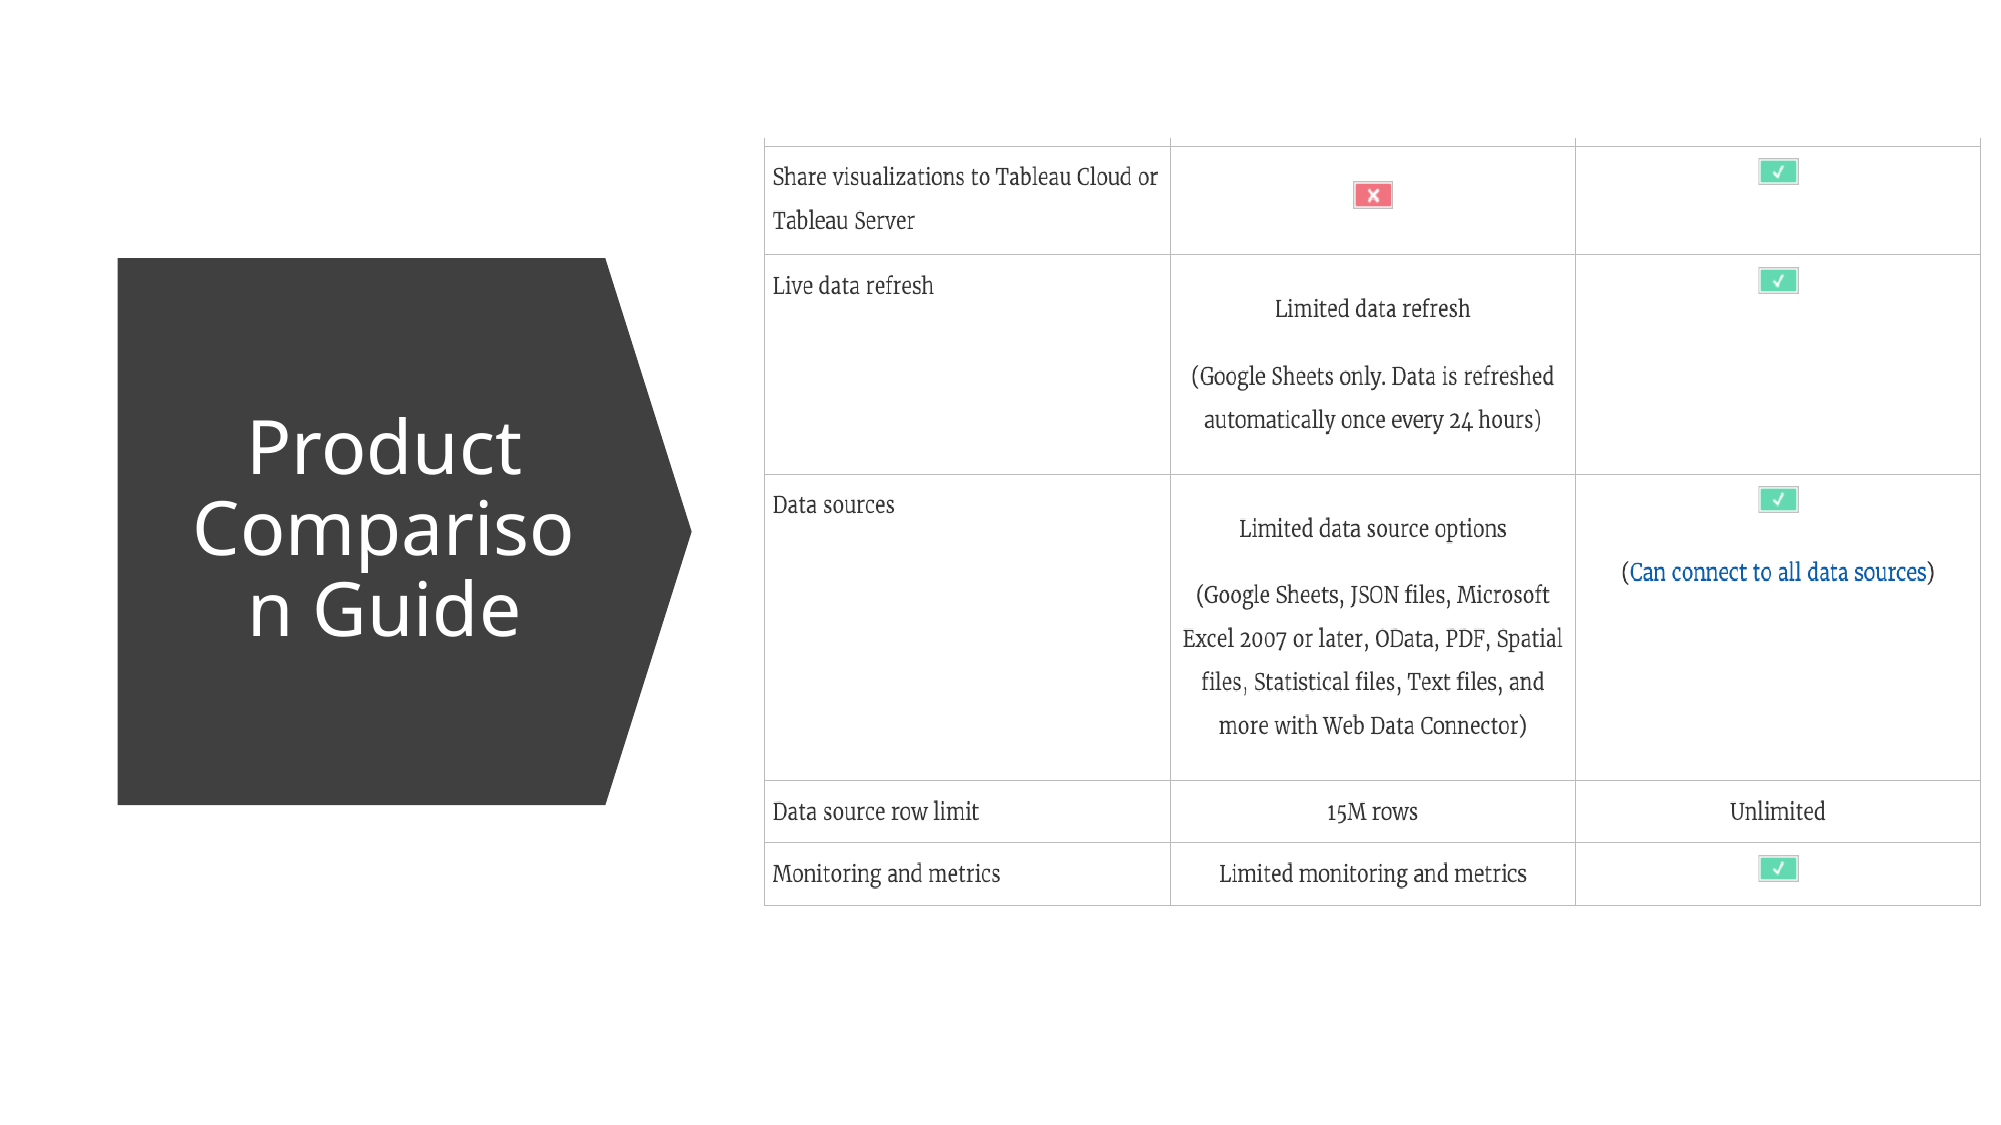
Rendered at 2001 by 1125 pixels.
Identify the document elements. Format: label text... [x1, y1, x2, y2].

text_box [116, 256, 694, 807]
title Product Comparison Guide [168, 322, 601, 741]
picture [742, 137, 2000, 926]
